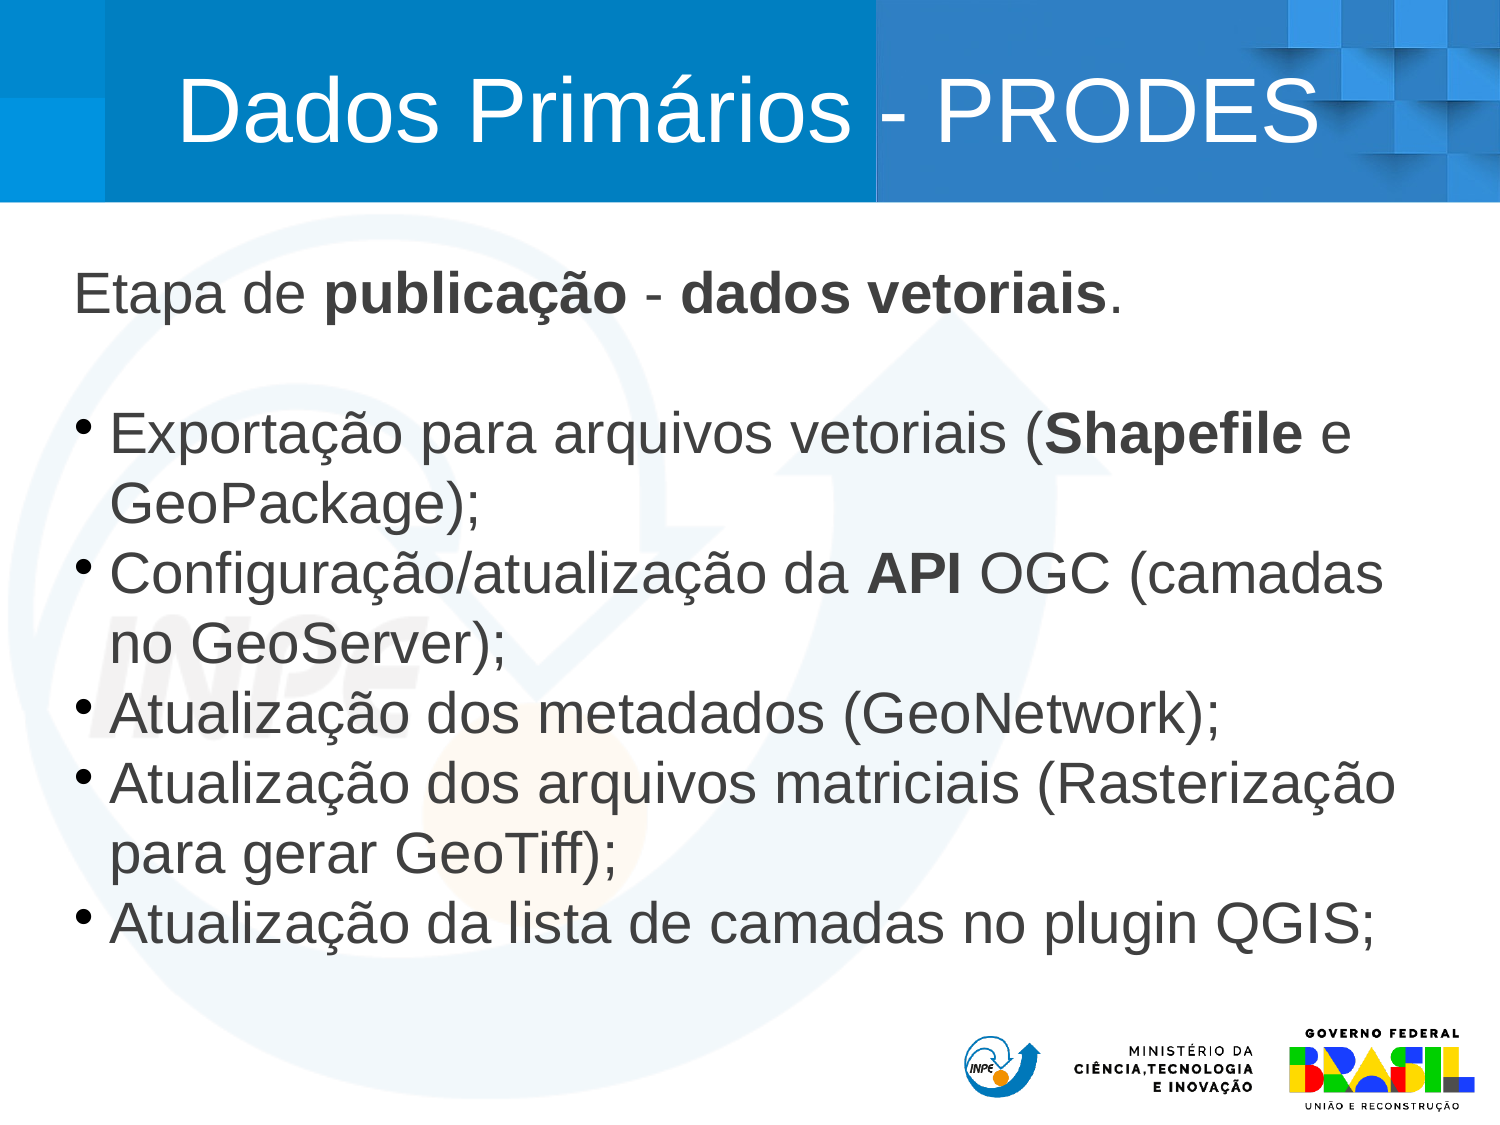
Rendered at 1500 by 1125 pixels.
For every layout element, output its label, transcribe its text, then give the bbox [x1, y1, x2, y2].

picture [0, 0, 1500, 1125]
text_box Dados Primários - PRODES [74, 14, 1425, 196]
text_box Etapa de publicação - dados vetoriais. Exportação para arquivos vetoriais (Shapefile e GeoPackage); Configuração/atualização da API OGC (camadas no GeoServer); Atualização dos metadados (GeoNetwork); Atualização dos arquivos matriciais (Rasterização para gerar GeoTiff); Atualização da lista de camadas no plugin QGIS; [59, 247, 1441, 978]
